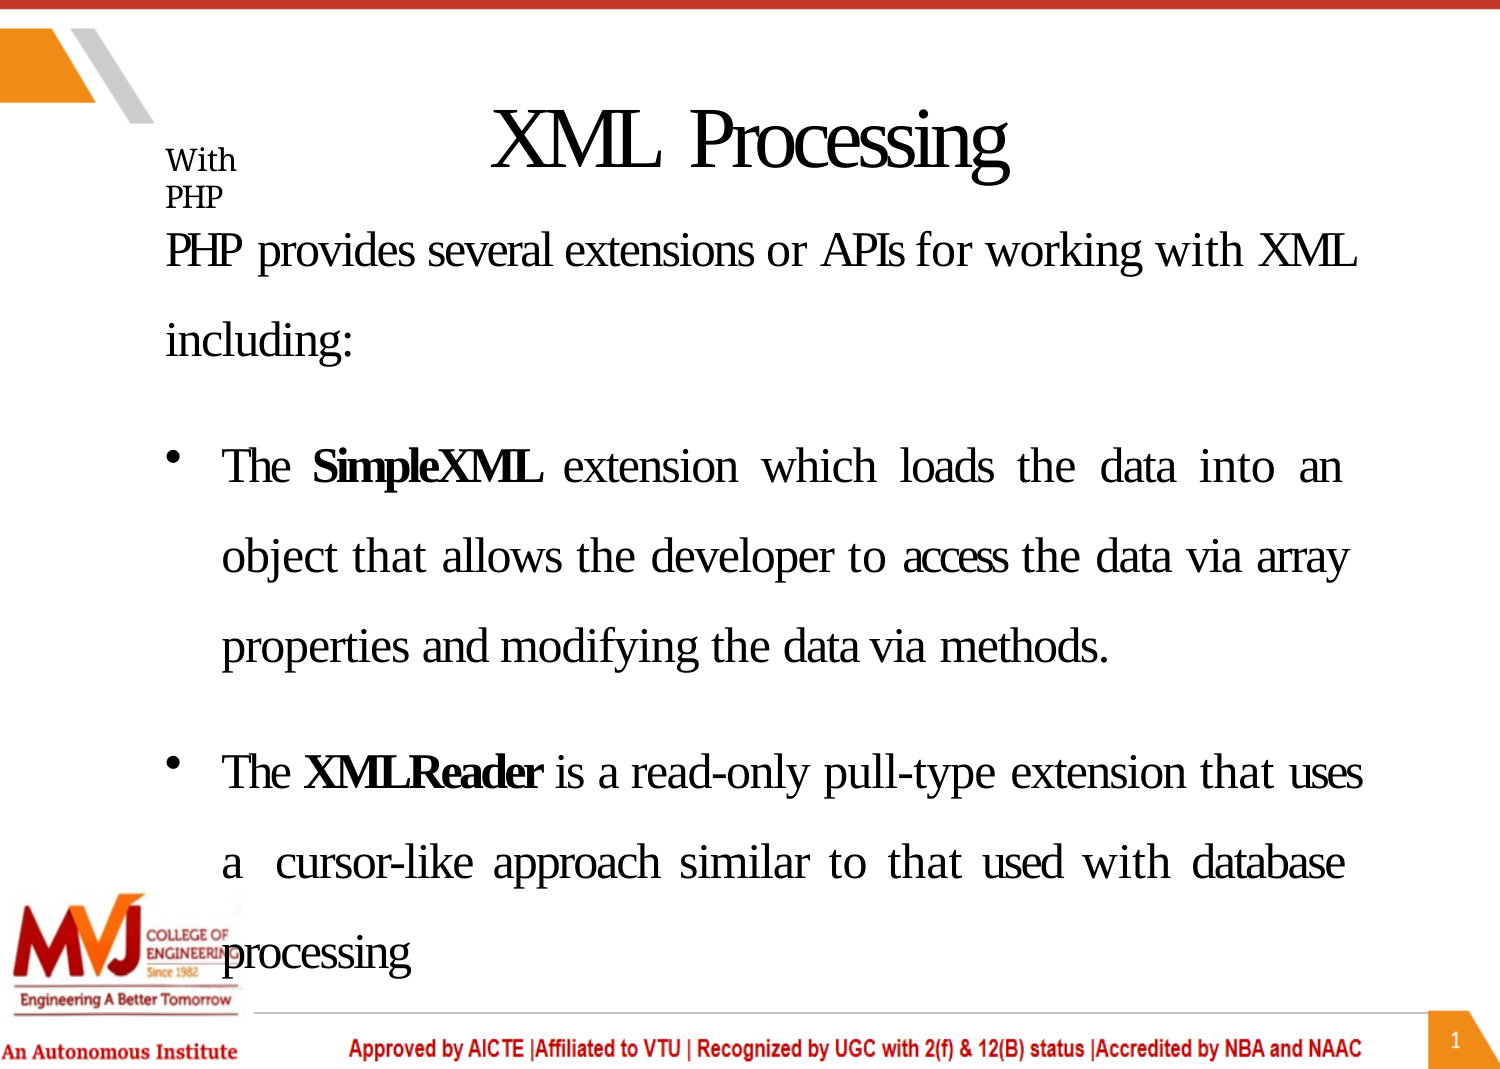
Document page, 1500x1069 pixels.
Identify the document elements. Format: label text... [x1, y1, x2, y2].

text_box With PHP [162, 138, 301, 184]
text_box PHP provides several extensions or APIs for working with XML including: The SimpleXML extension which loads the data into an object that allows the developer to access the data via array properties and modifying the data via methods. The XMLReader is a read-only pull-type extension that uses a cursor-like approach similar to that used with database processing [162, 184, 1363, 979]
title XML Processing [75, 41, 1425, 223]
picture [0, 0, 1500, 1069]
